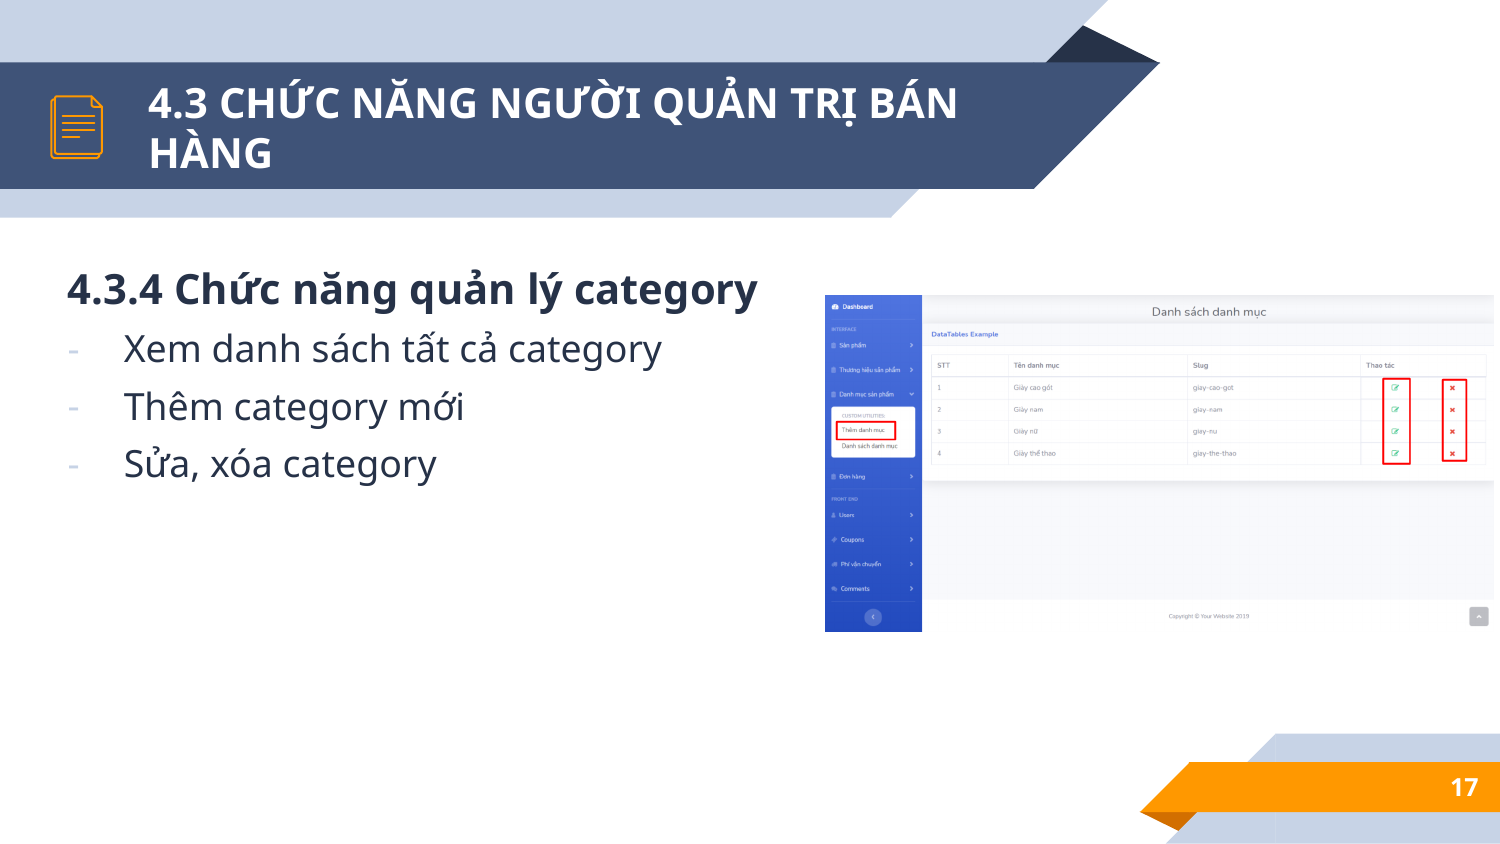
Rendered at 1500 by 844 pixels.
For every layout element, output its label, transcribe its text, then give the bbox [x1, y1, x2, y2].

slide_number 17 [1249, 760, 1494, 813]
title 4.3 CHỨC NĂNG NGƯỜI QUẢN TRỊ BÁN HÀNG [133, 64, 997, 190]
list 4.3.4 Chức năng quản lý category Xem danh sách tất cả category Thêm category mới Sửa, xóa category [33, 247, 873, 774]
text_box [50, 96, 103, 159]
picture [825, 295, 1494, 632]
